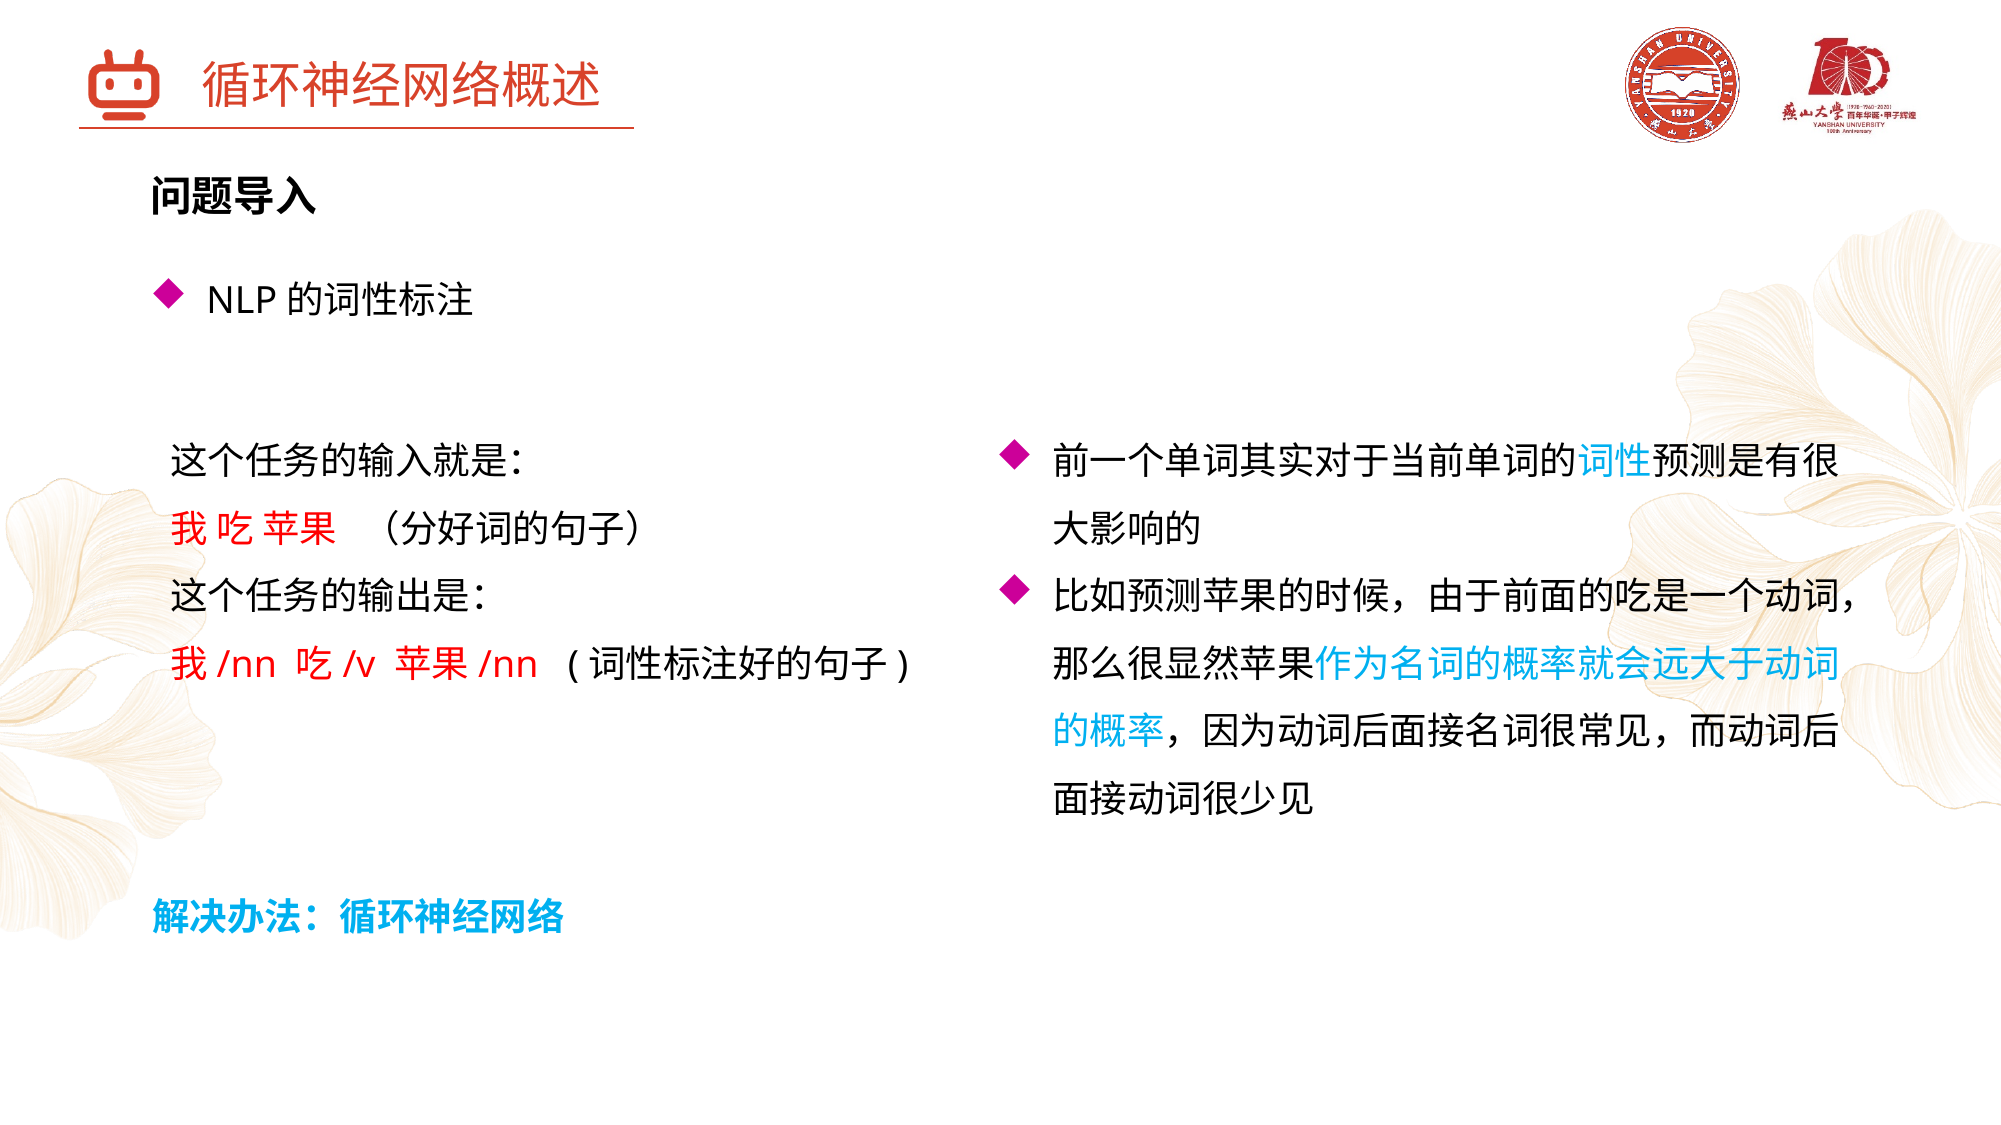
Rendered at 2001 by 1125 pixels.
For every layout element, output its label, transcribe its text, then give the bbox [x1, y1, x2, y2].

text_box 解决办法：循环神经网络 [308, 863, 580, 946]
text_box 问题导入 [135, 161, 875, 227]
picture [1529, 188, 2001, 855]
text_box NLP的词性标注 [135, 245, 1258, 329]
text_box 循环神经网络概述 [187, 46, 617, 121]
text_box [1624, 22, 1939, 147]
picture [0, 330, 390, 1012]
text_box 前一个单词其实对于当前单词的词性预测是有很大影响的 比如预测苹果的时候，由于前面的吃是一个动词，那么很显然苹果作为名词的概率就会远大于动词的概率，因为动词后面接名词很常见，而动词后面接动词很少见 [981, 407, 1529, 827]
text_box 这个任务的输入就是： 我 吃 苹果 （分好词的句子） 这个任务的输出是： 我/nn 吃/v 苹果/nn (词性标注好的句子) [155, 407, 981, 767]
picture [78, 39, 169, 127]
